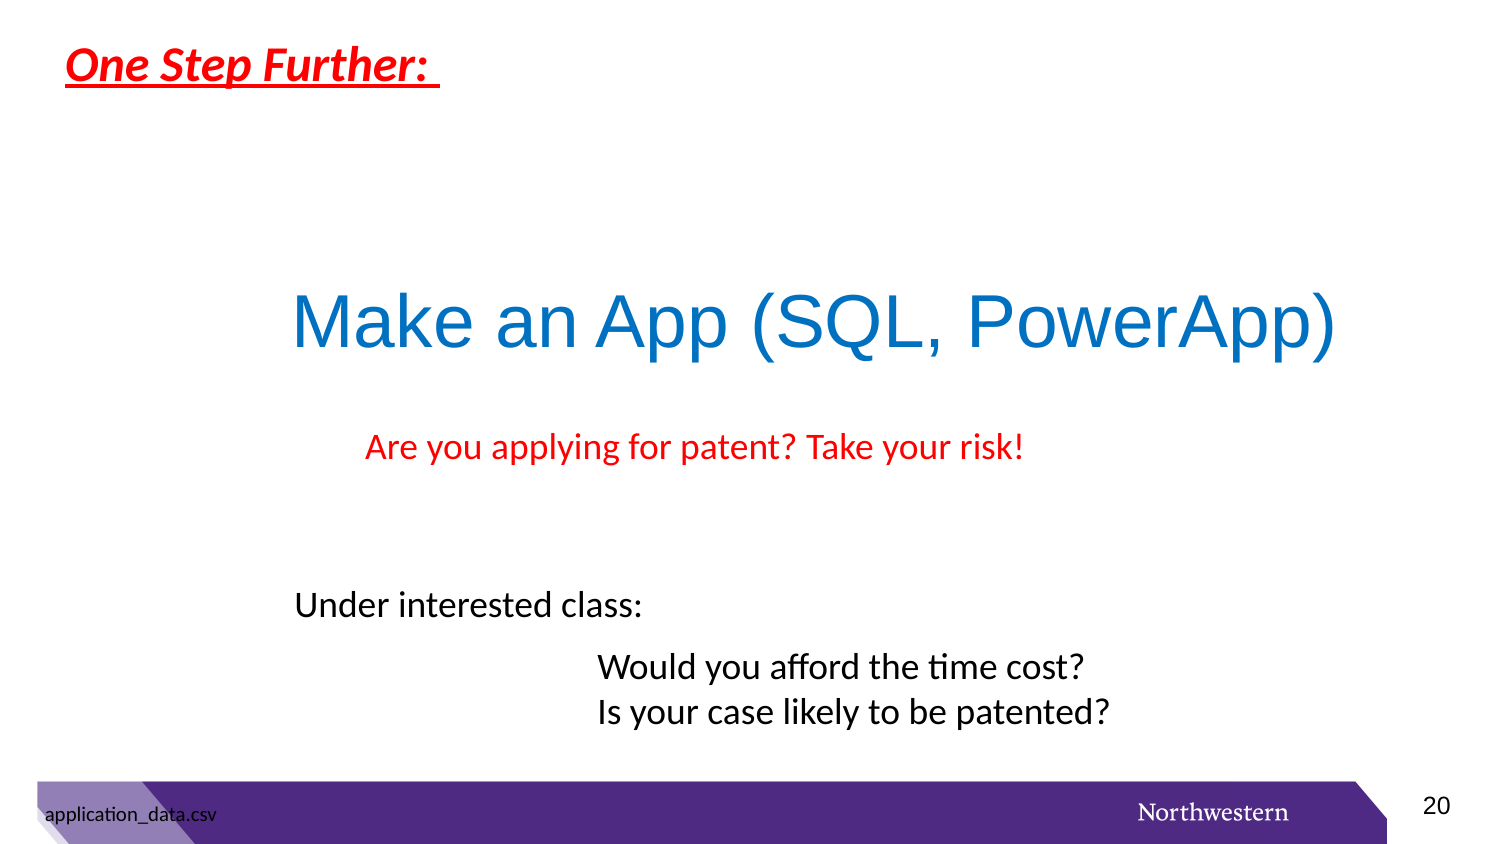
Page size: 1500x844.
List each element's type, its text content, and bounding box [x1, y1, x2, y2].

text_box application_data.csv [21, 787, 241, 840]
text_box Under interested class: [279, 572, 729, 633]
slide_number 19 [1367, 782, 1466, 827]
picture [0, 0, 1499, 844]
text_box Would you afford the time cost? Is your case likely to be patented? [582, 634, 1333, 740]
title Make an App (SQL, PowerApp) [213, 251, 1417, 383]
text_box Are you applying for patent? Take your risk! [350, 414, 1082, 475]
text_box One Step Further: [50, 23, 455, 99]
